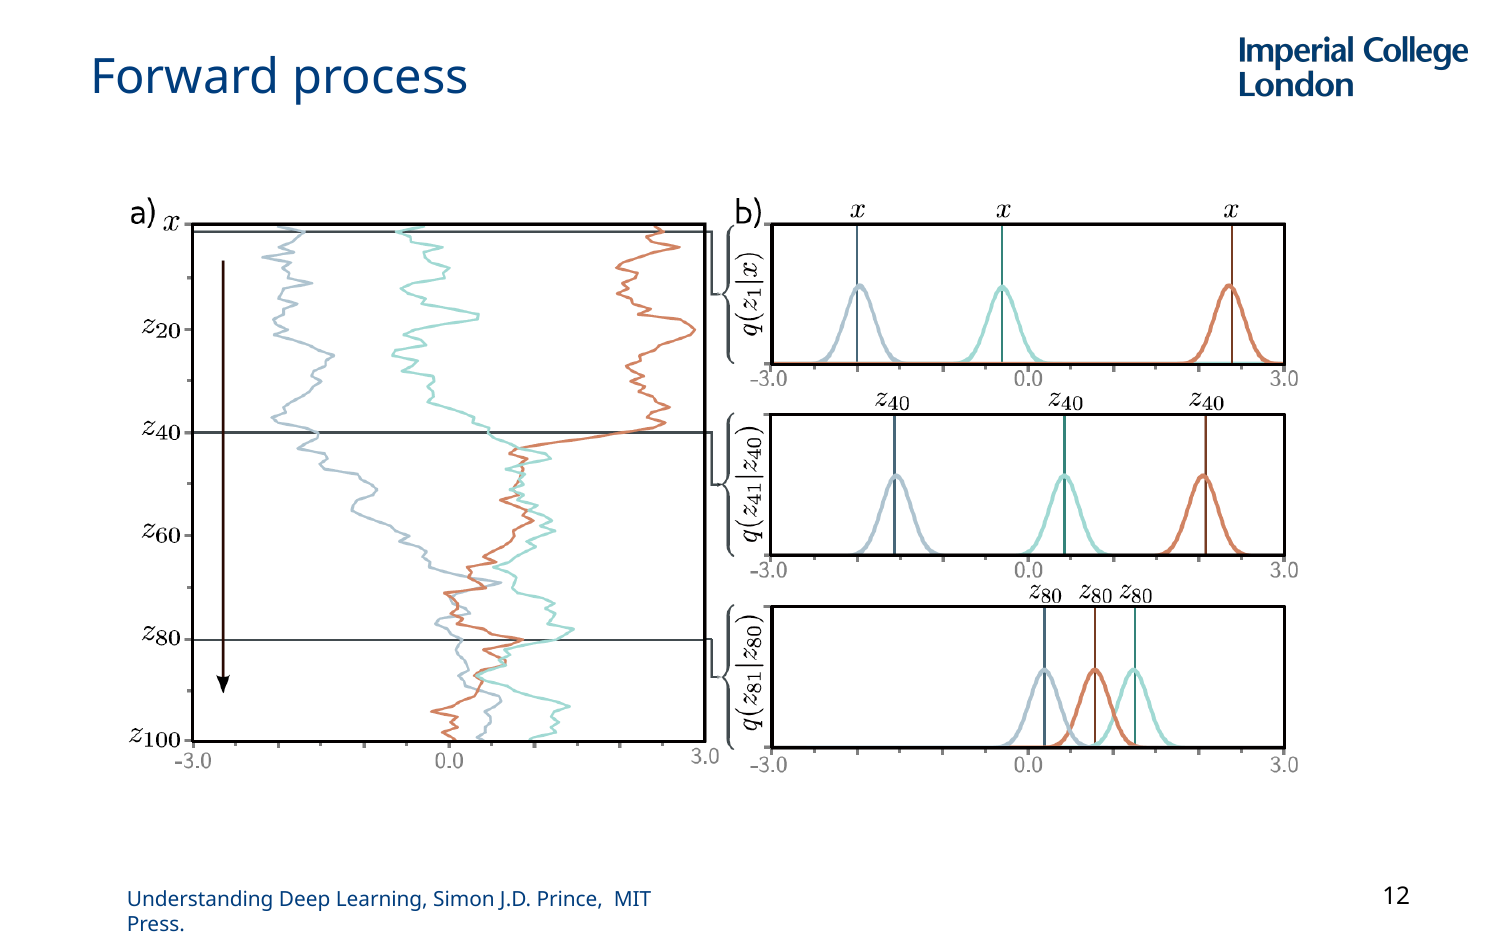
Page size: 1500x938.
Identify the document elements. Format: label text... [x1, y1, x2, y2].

picture [1425, 18, 1486, 114]
title Forward process [75, 0, 1425, 153]
text_box Understanding Deep Learning, Simon J.D. Prince, MIT Press. [112, 878, 668, 938]
picture [74, 173, 1351, 811]
slide_number 12 [1074, 872, 1426, 920]
